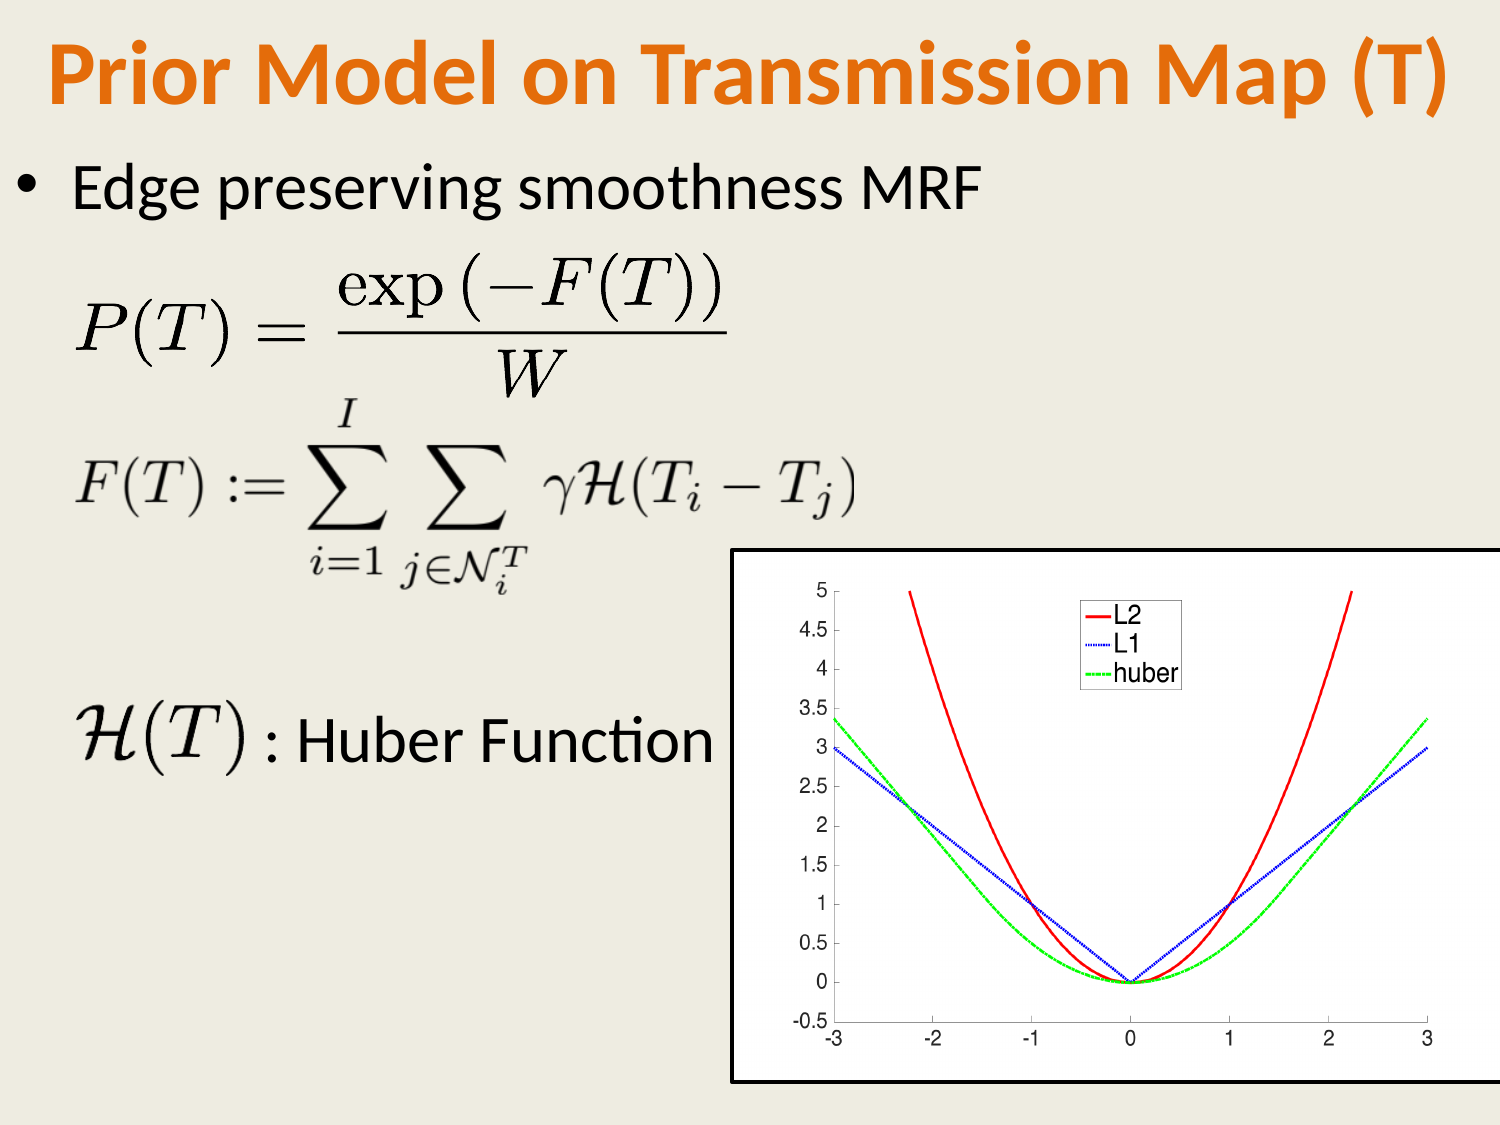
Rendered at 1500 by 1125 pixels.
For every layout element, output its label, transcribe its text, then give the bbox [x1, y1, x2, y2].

picture [74, 698, 247, 776]
list Edge preserving smoothness MRF [0, 135, 1500, 1125]
title Prior Model on Transmission Map (T) [0, 0, 1500, 135]
text_box : Huber Function [248, 687, 728, 783]
picture [74, 251, 1500, 1081]
